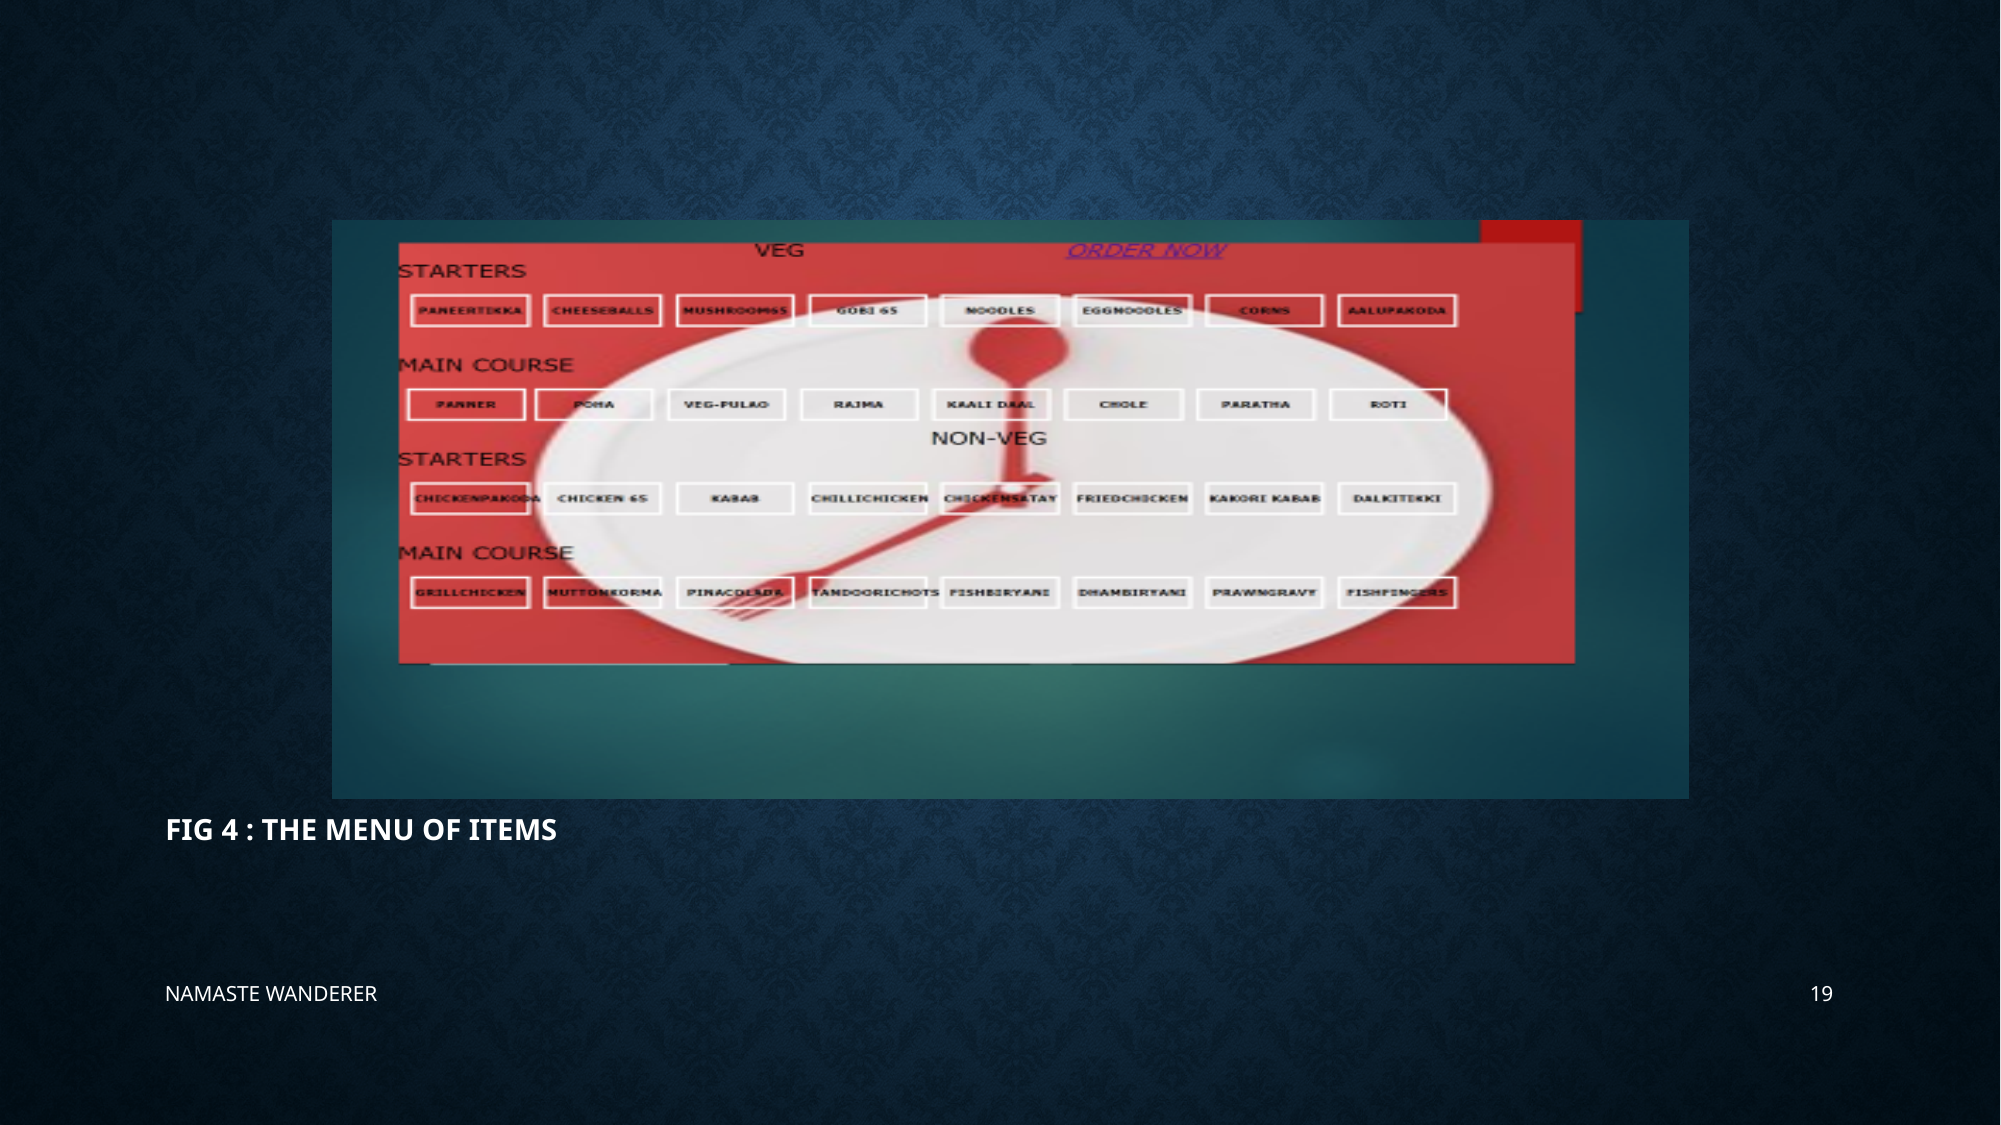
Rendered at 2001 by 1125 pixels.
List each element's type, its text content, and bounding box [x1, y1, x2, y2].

title FIG 4 : THE MENU OF ITEMS [149, 99, 1849, 1025]
footer NAMASTE WANDERER [149, 965, 1245, 1025]
slide_number 19 [1724, 965, 1849, 1025]
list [332, 219, 1689, 800]
